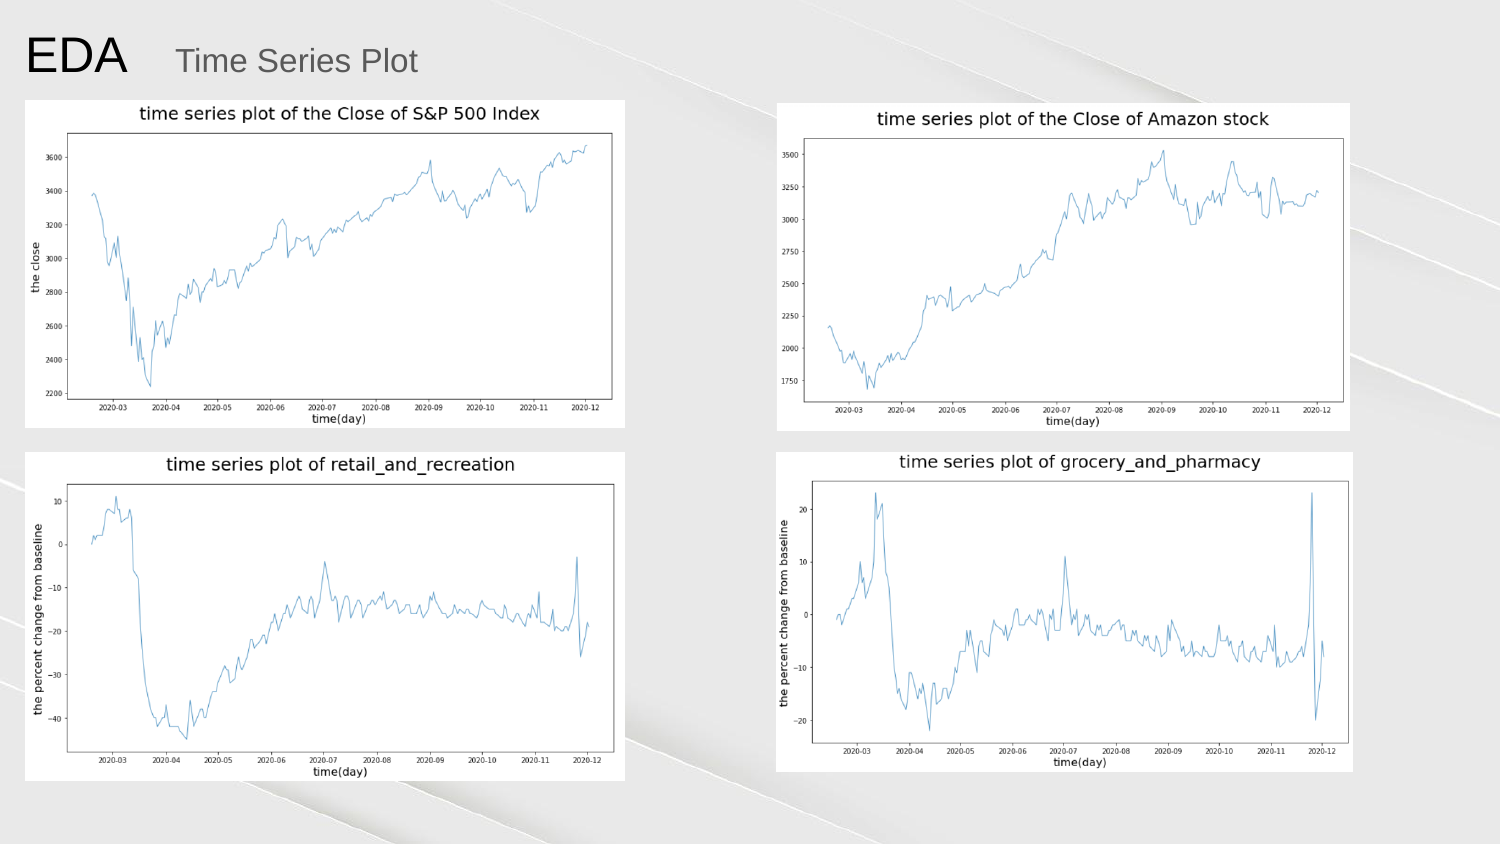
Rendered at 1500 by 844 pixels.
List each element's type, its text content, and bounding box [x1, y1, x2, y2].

picture [0, 0, 1500, 844]
title EDA Time Series Plot [10, 7, 1408, 102]
